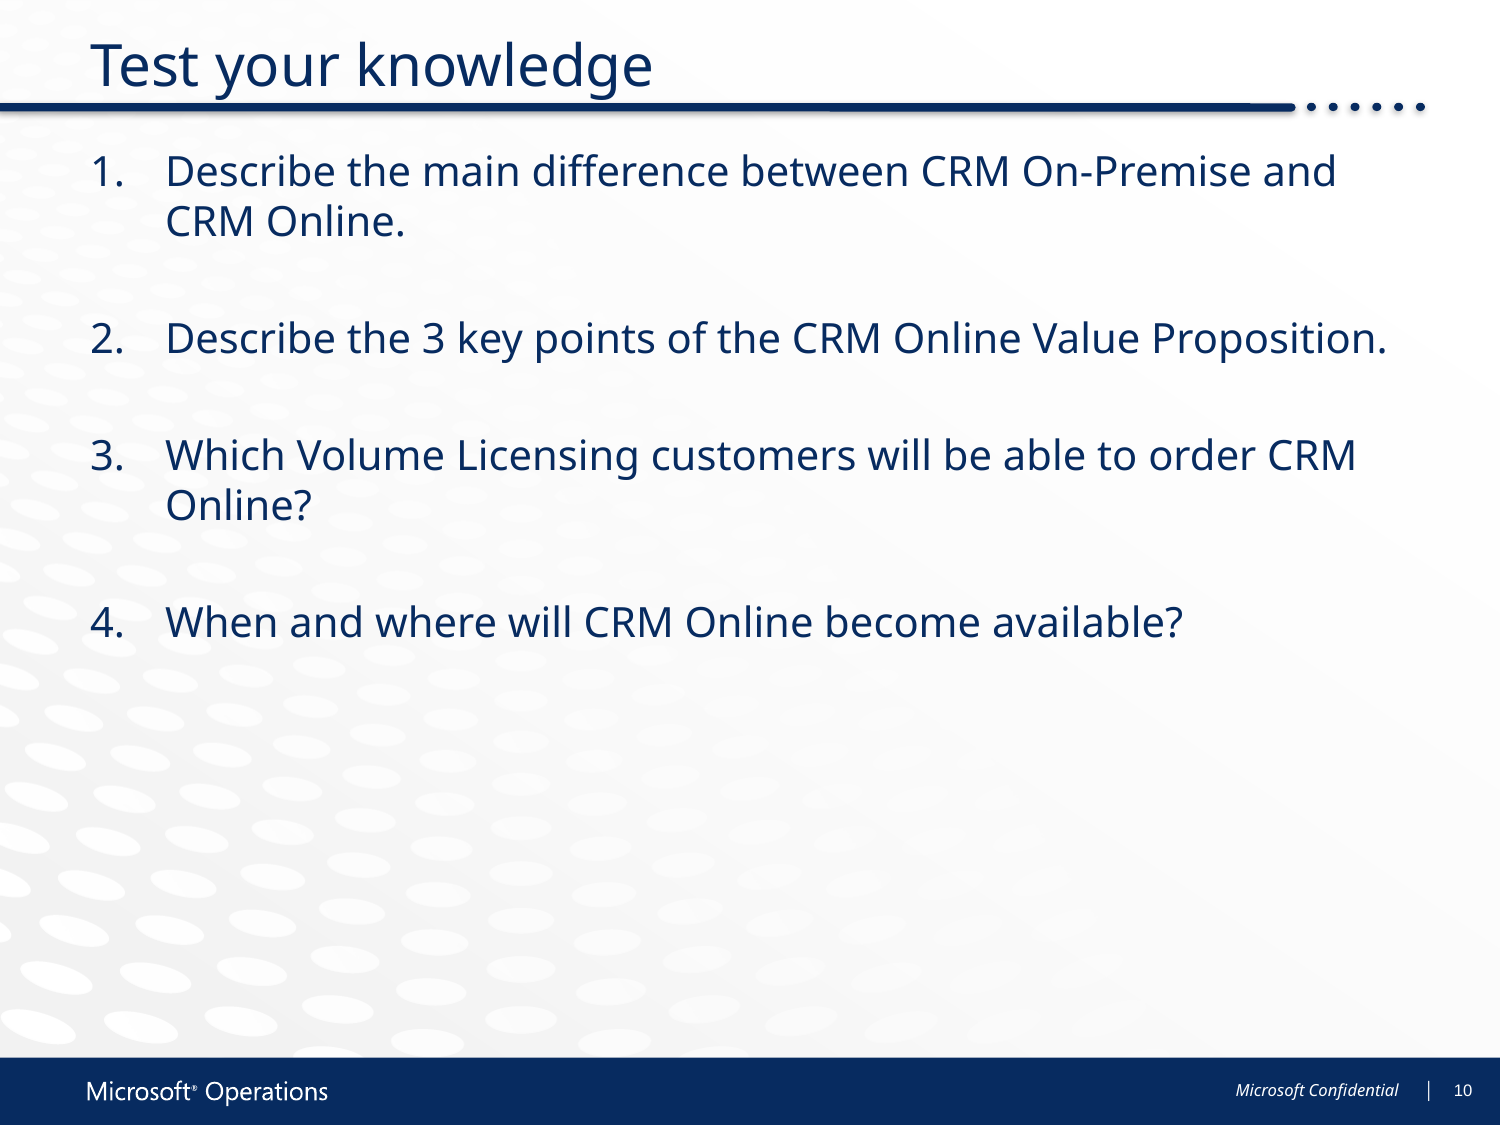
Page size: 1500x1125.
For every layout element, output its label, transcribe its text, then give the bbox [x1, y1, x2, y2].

picture [0, 0, 1500, 1057]
title Test your knowledge [75, 12, 1425, 113]
list Describe the main difference between CRM On-Premise and CRM Online. Describe the 3 key points of the CRM Online Value Proposition. Which Volume Licensing customers will be able to order CRM Online? When and where will CRM Online become available? [75, 137, 1425, 1038]
